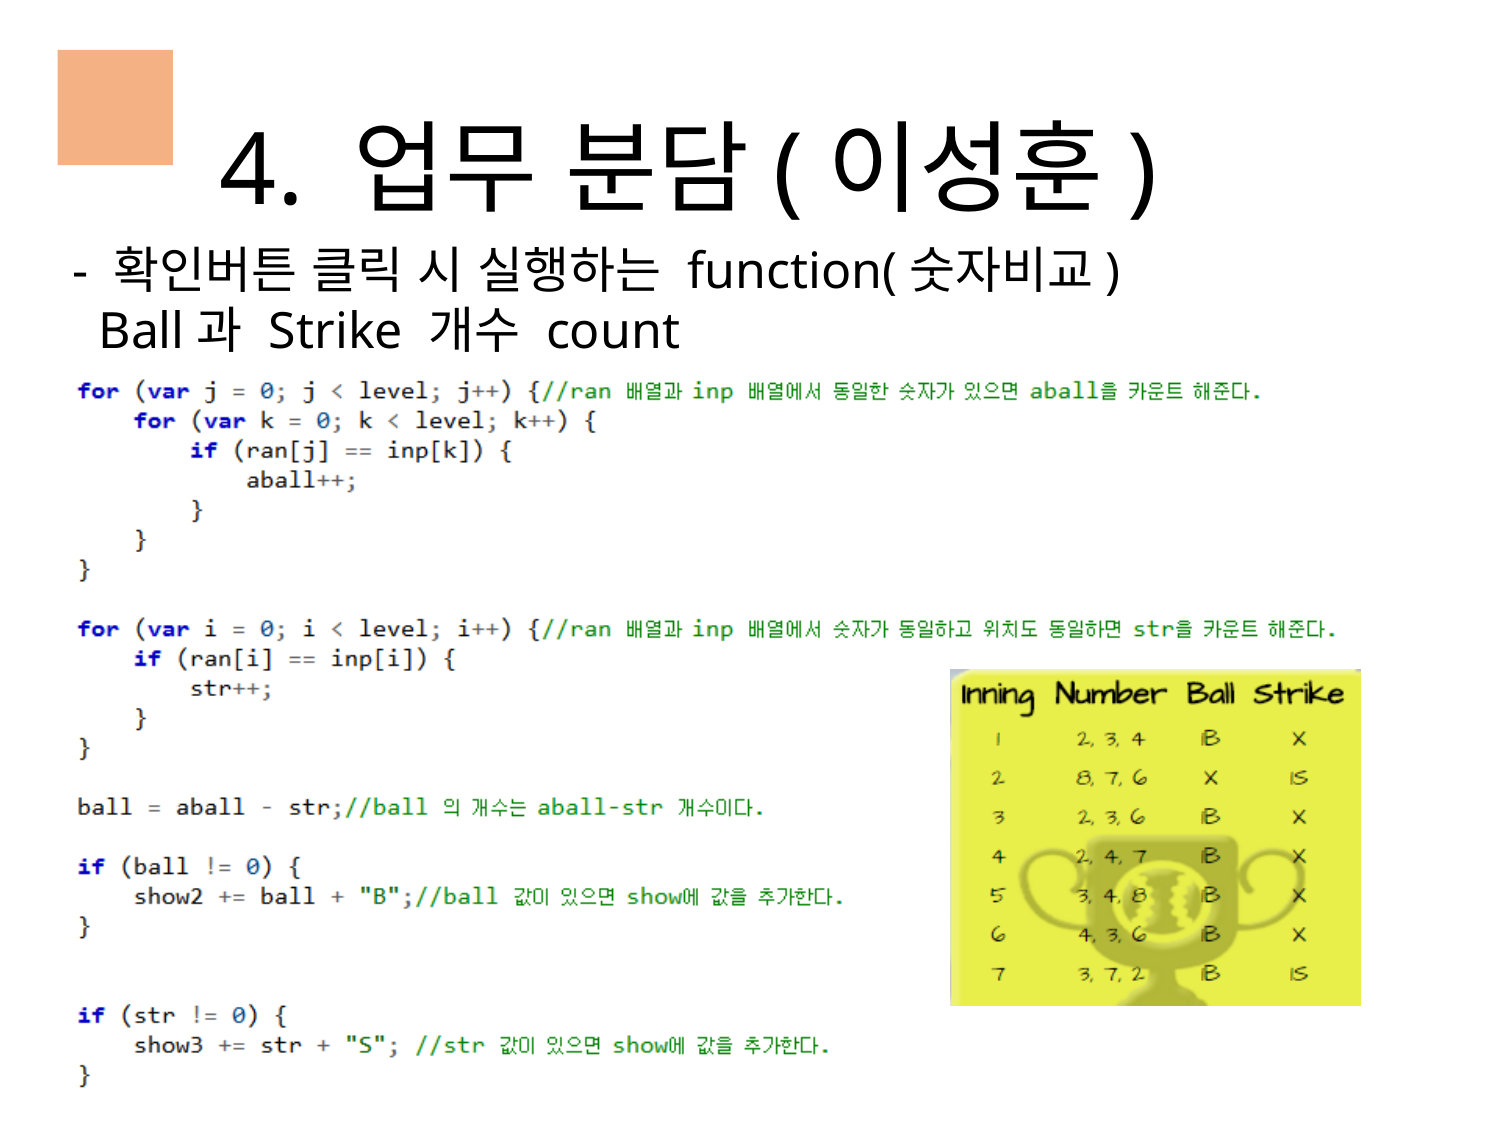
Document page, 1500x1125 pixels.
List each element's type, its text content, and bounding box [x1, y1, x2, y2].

text_box - 확인버튼 클릭 시 실행하는 function(숫자비교) Ball과 Strike 개수 count [57, 231, 1256, 366]
text_box [57, 49, 174, 166]
picture [57, 372, 1375, 1103]
text_box 4. 업무 분담(이성훈) [205, 97, 1173, 231]
